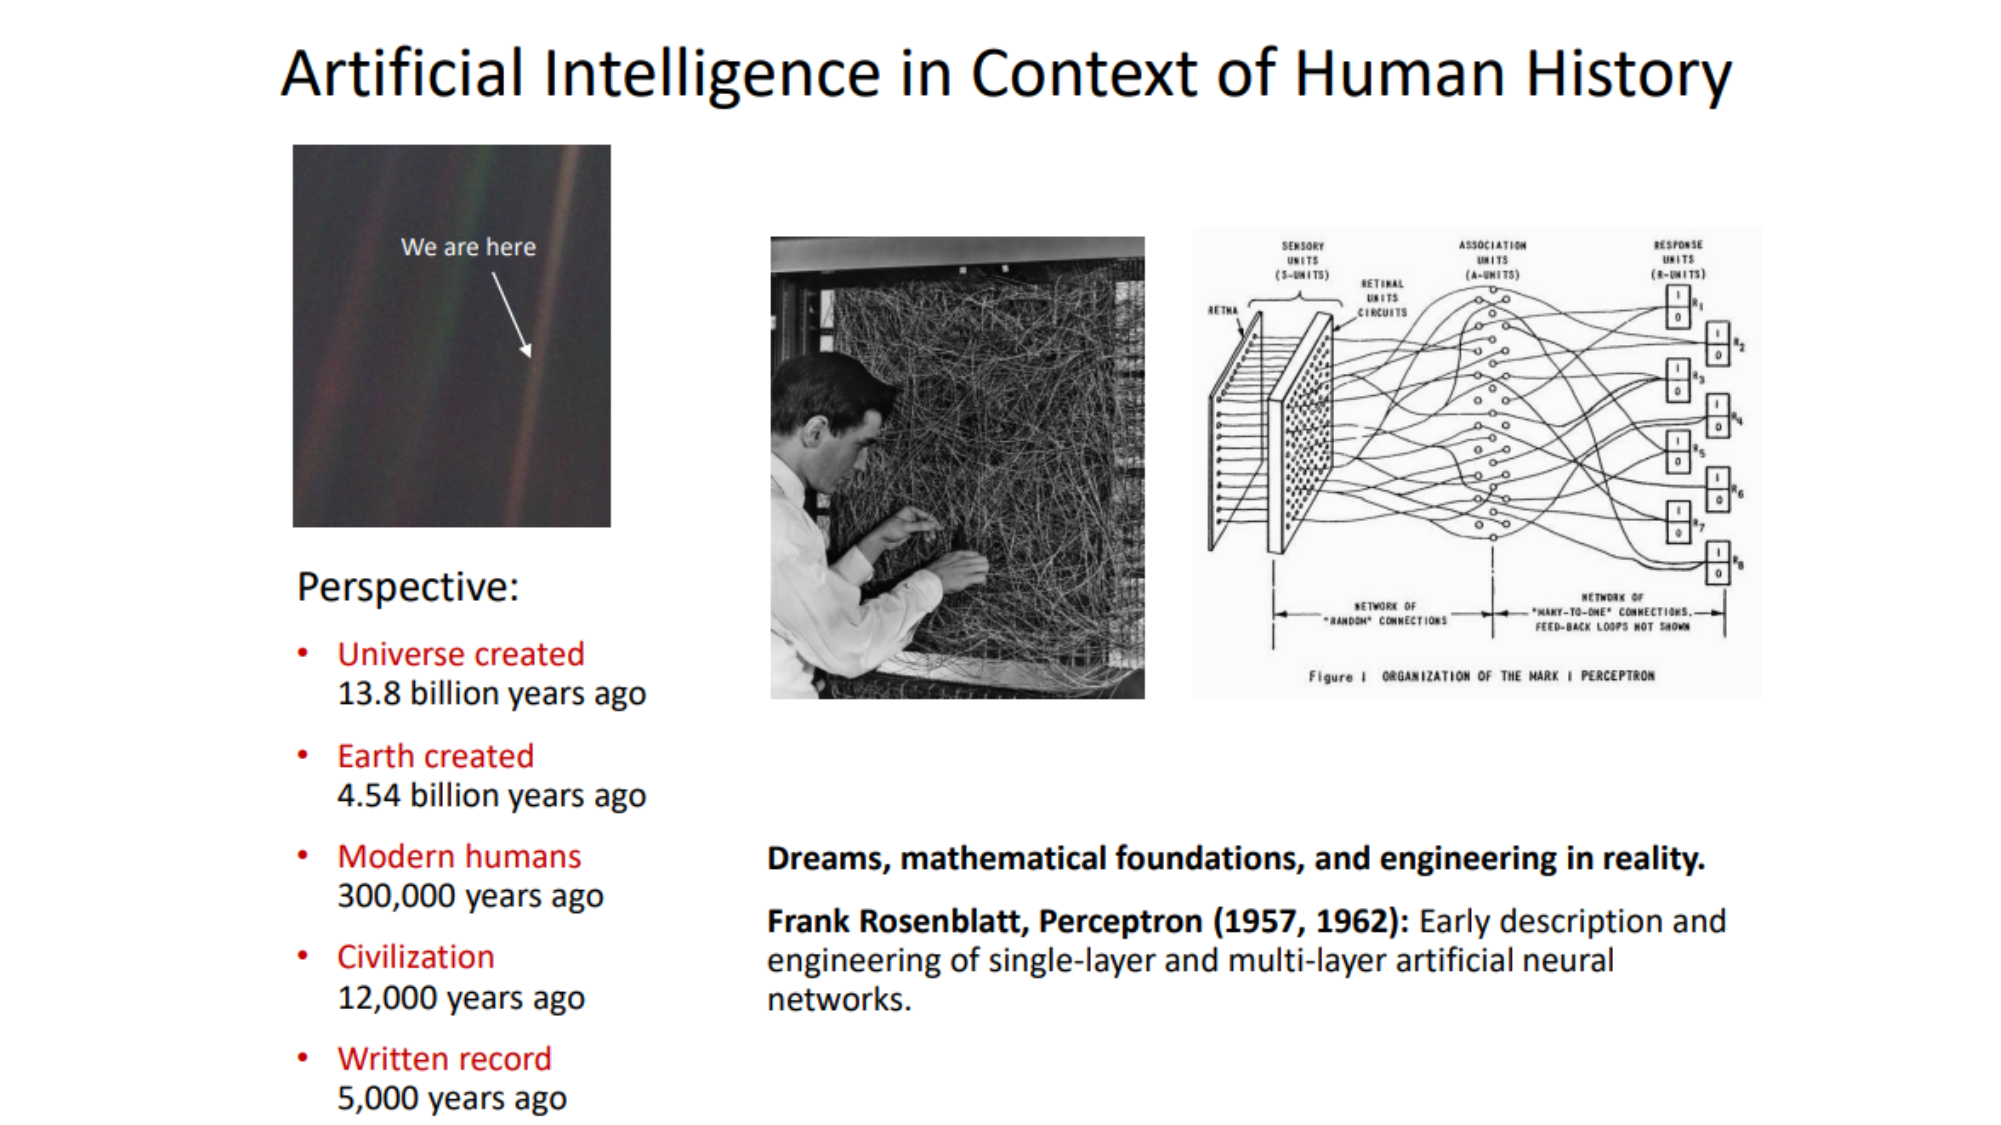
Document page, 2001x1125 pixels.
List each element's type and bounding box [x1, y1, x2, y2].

list [198, 0, 1817, 1123]
